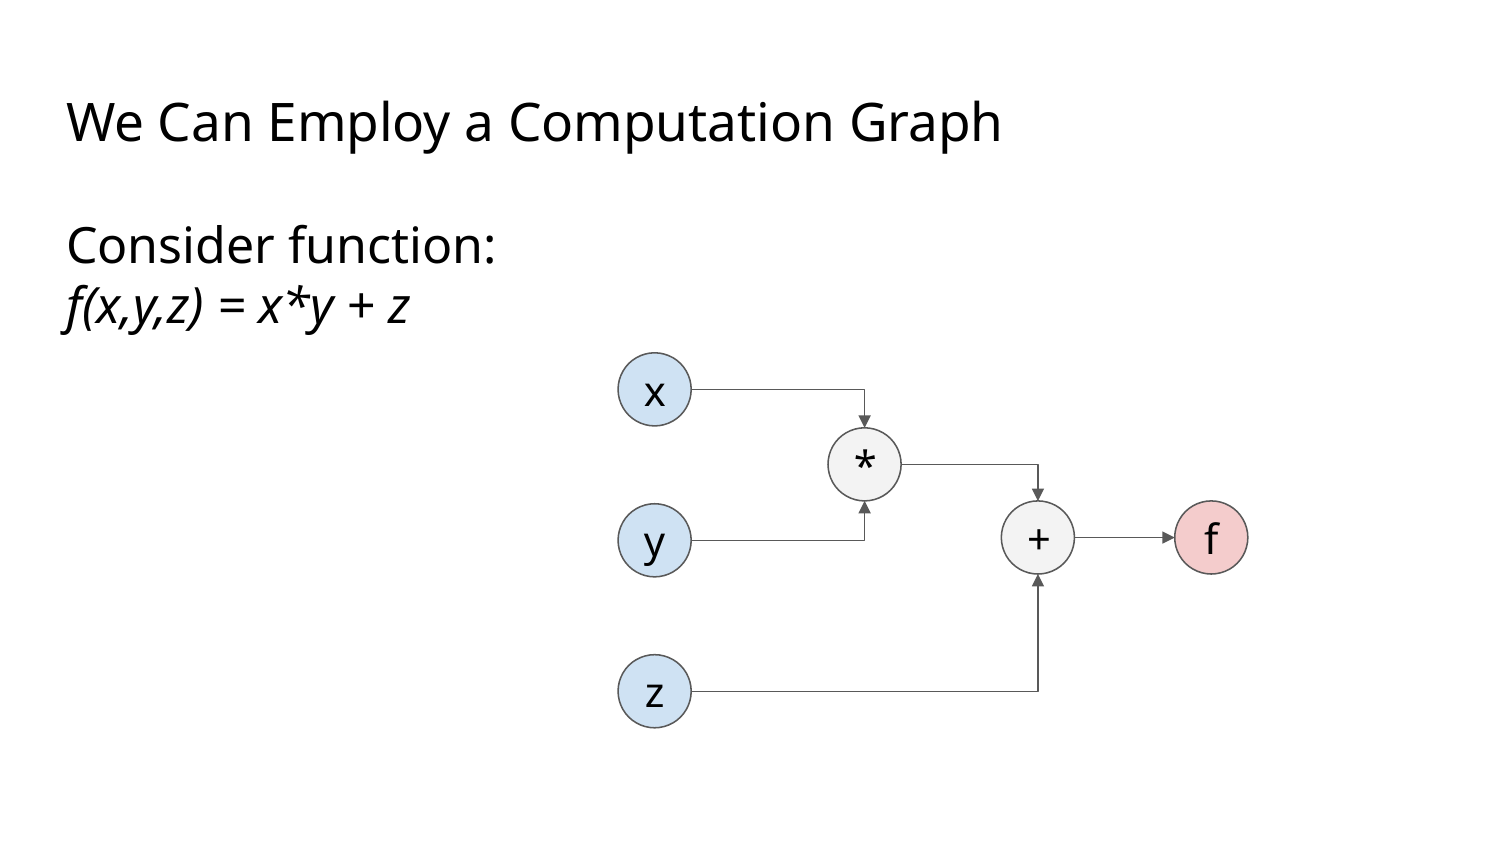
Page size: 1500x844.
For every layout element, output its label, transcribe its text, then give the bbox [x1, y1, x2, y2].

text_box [1074, 500, 1249, 575]
text_box Consider function: f(x,y,z) = x*y + z [51, 198, 583, 349]
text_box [690, 464, 1075, 692]
title We Can Employ a Computation Graph [51, 72, 1449, 167]
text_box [690, 389, 902, 463]
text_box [617, 352, 692, 729]
